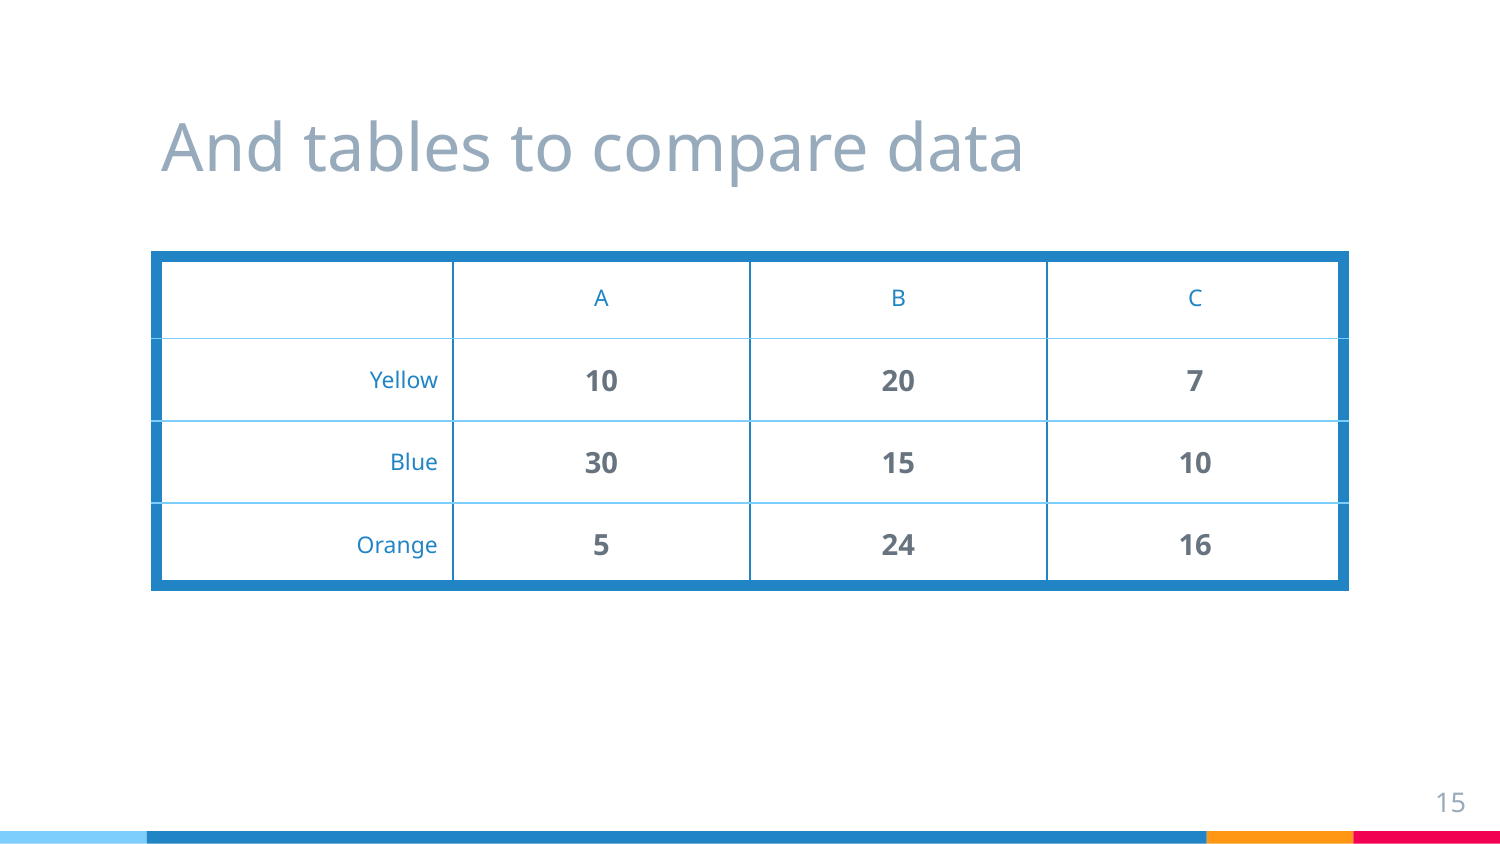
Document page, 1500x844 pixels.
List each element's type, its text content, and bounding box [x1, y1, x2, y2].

table_cell 16 [1048, 504, 1338, 580]
table_cell 5 [454, 504, 749, 580]
table_cell 7 [1048, 339, 1338, 420]
table_cell Orange [162, 504, 452, 580]
table_header C [1048, 262, 1338, 338]
table_cell Yellow [162, 339, 452, 420]
table_cell 10 [1048, 422, 1338, 502]
table_cell 10 [454, 339, 749, 420]
title And tables to compare data [146, 58, 1207, 200]
table_header A [454, 262, 749, 338]
table_cell 24 [751, 504, 1046, 580]
table_cell 15 [751, 422, 1046, 502]
slide_number 15 [1391, 770, 1482, 822]
table_cell 20 [751, 339, 1046, 420]
table_cell 30 [454, 422, 749, 502]
table_header [162, 262, 452, 338]
table_header B [751, 262, 1046, 338]
table_cell Blue [162, 422, 452, 502]
